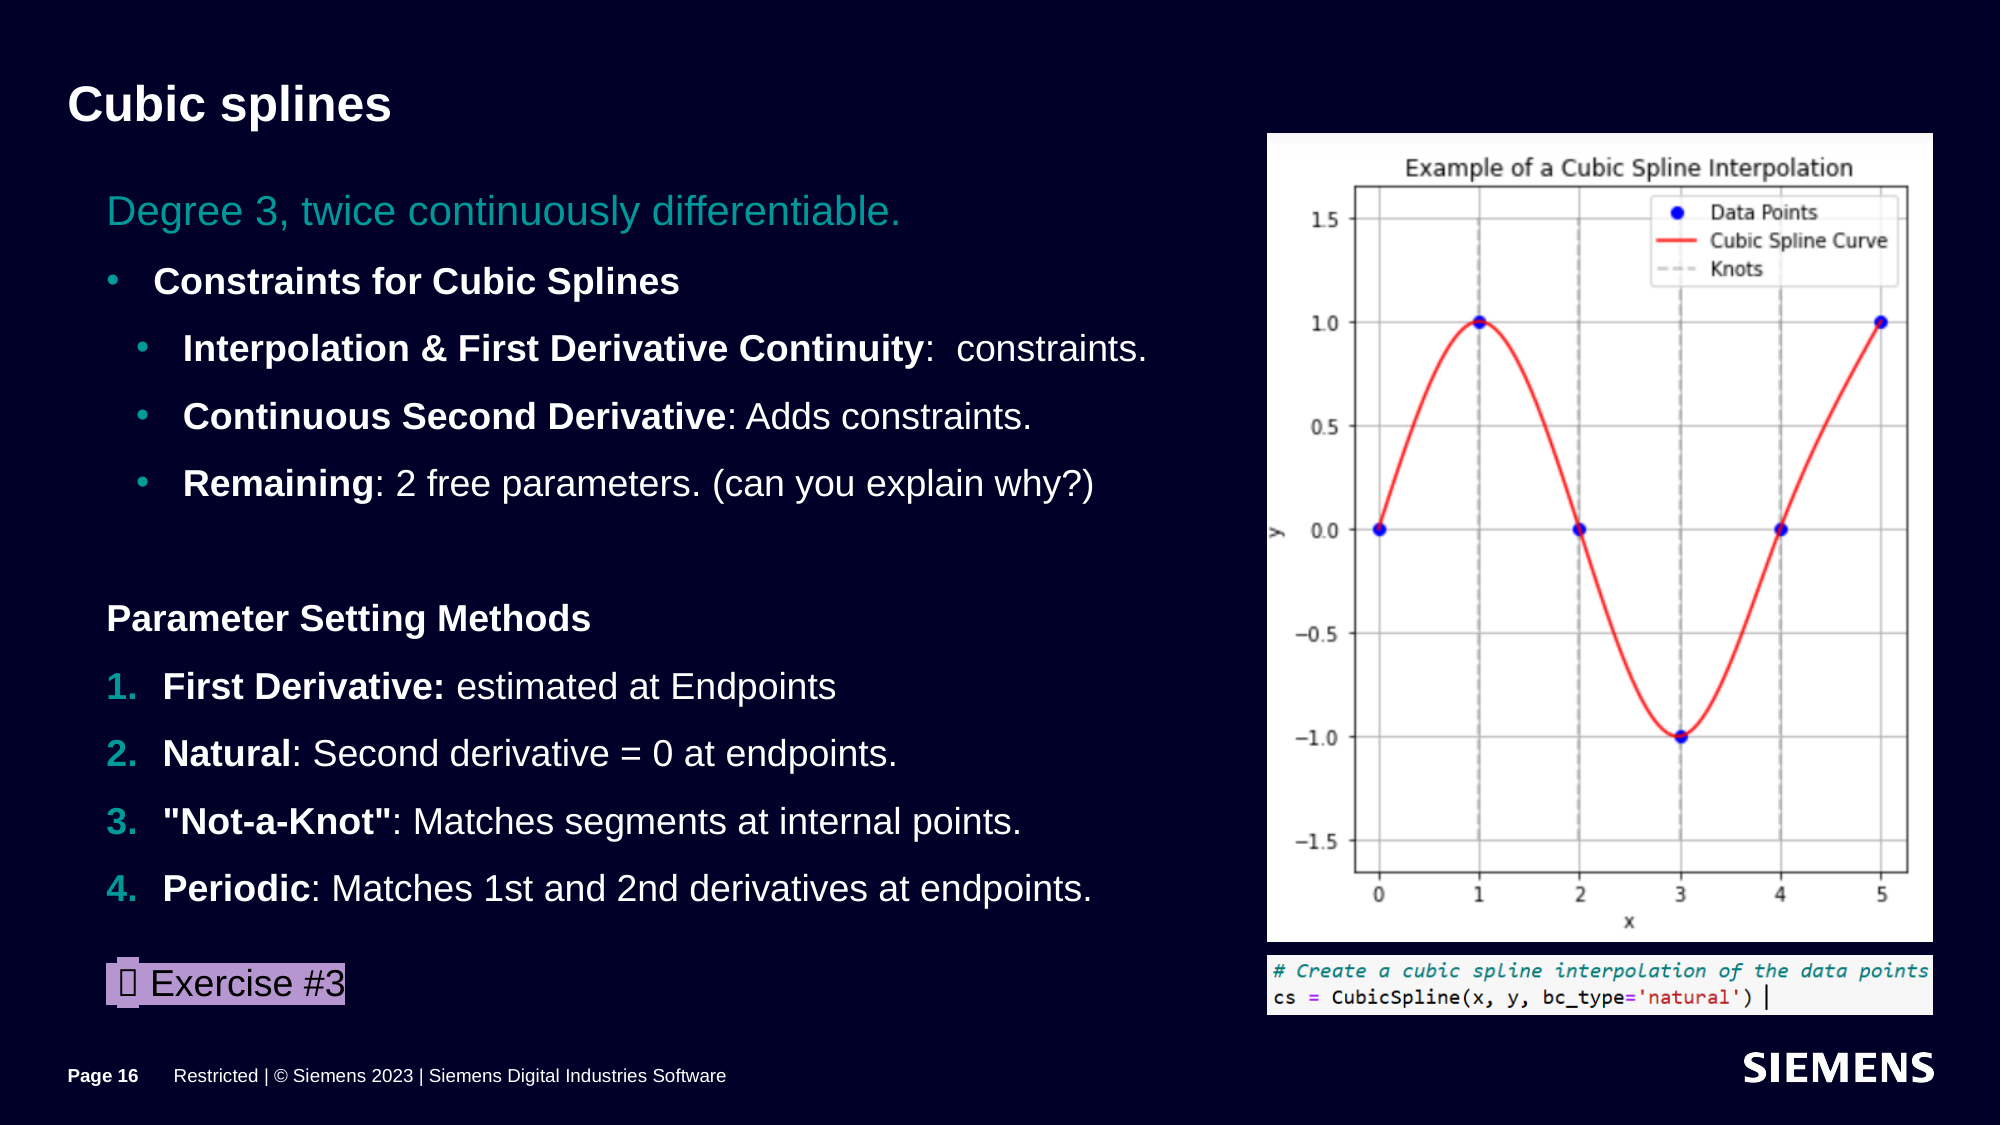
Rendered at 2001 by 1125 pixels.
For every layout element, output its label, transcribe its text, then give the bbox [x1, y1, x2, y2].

picture [1744, 1052, 1934, 1083]
picture [1267, 955, 1933, 1015]
footer Restricted | © Siemens 2023 | Siemens Digital Industries Software [174, 1035, 1686, 1125]
title Cubic splines [67, 78, 1686, 173]
picture [1267, 133, 1933, 943]
text_box  Exercise #3 [91, 951, 1092, 1012]
slide_number Page 16 [67, 1035, 174, 1125]
